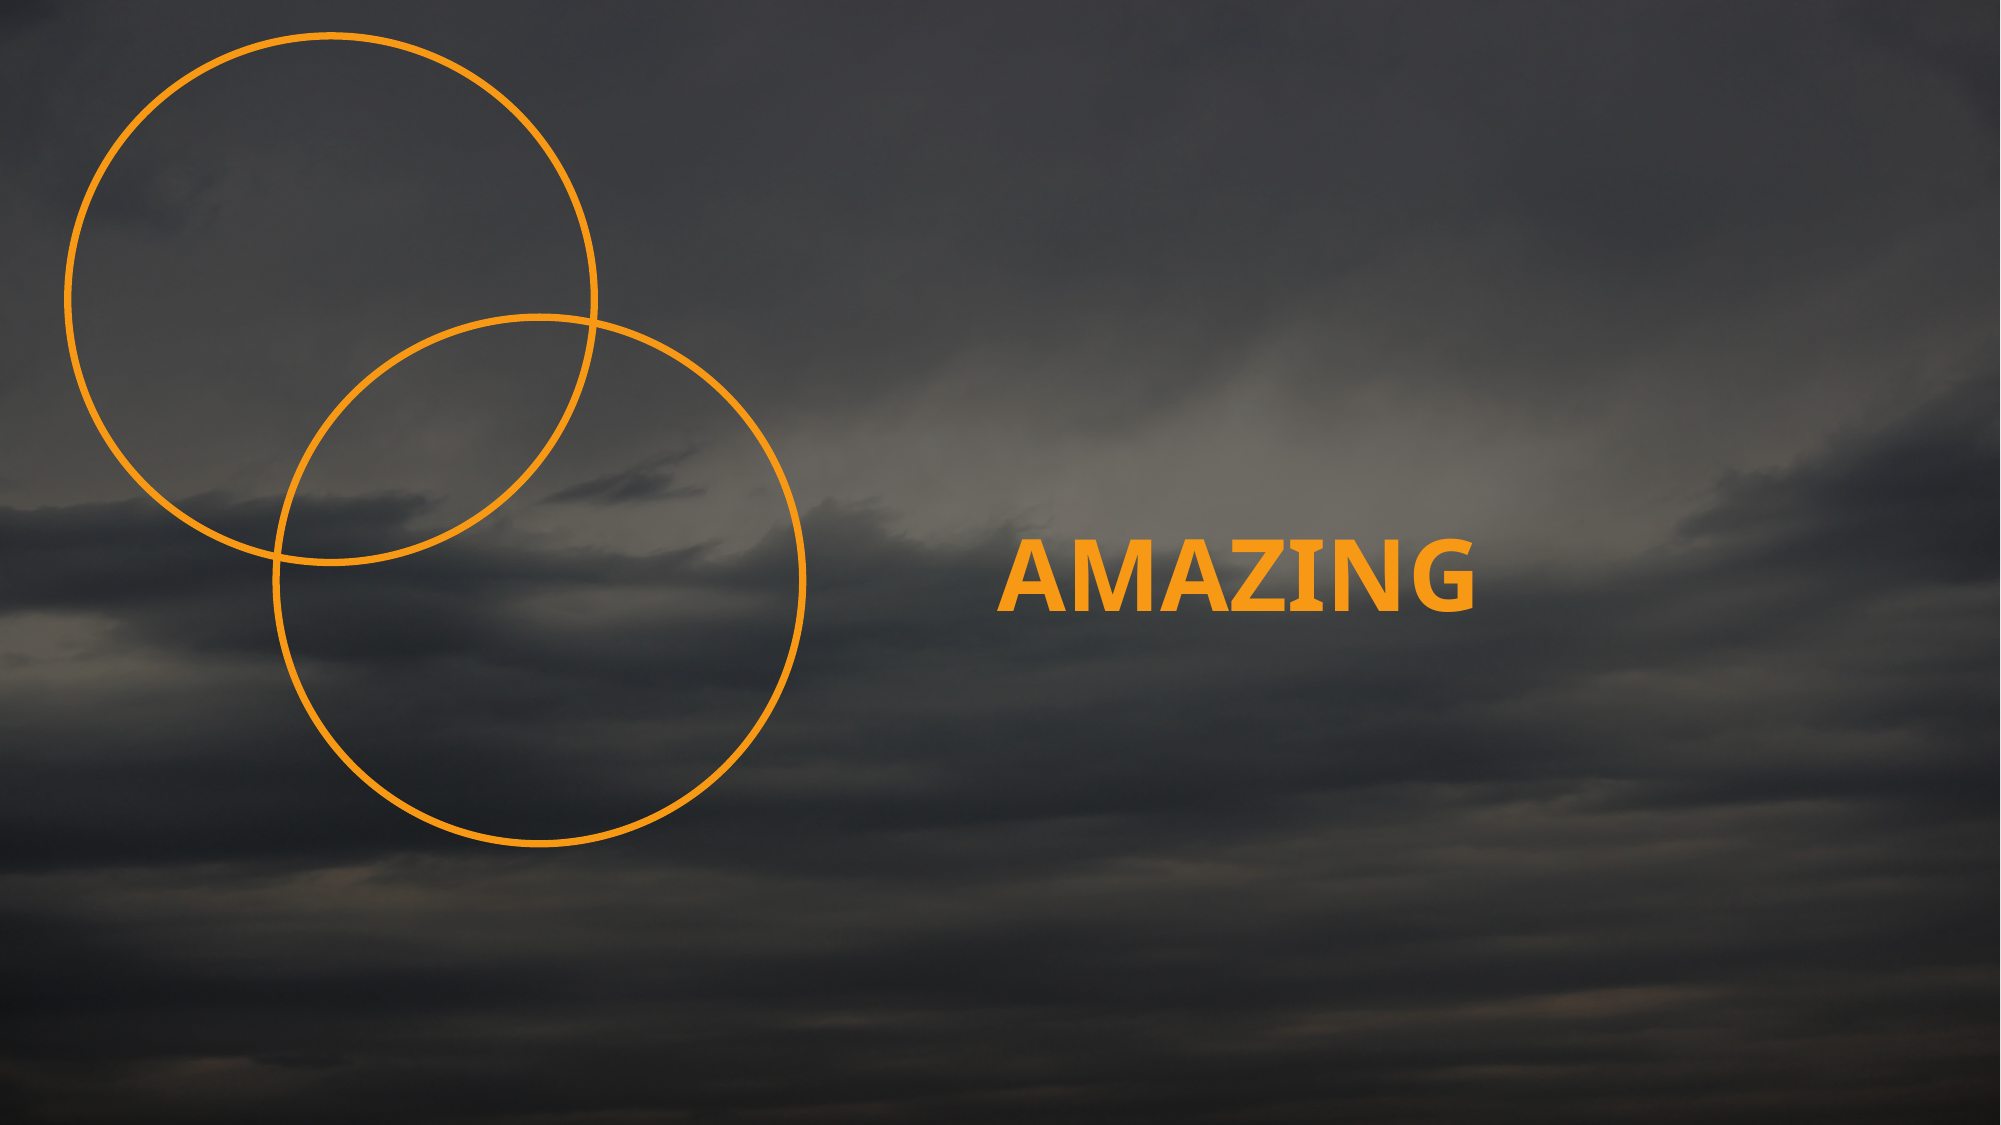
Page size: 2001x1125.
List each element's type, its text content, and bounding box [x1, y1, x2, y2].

text_box [66, 34, 596, 558]
text_box [0, 0, 2000, 1125]
text_box [275, 316, 804, 845]
text_box AMAZING [983, 444, 1943, 639]
